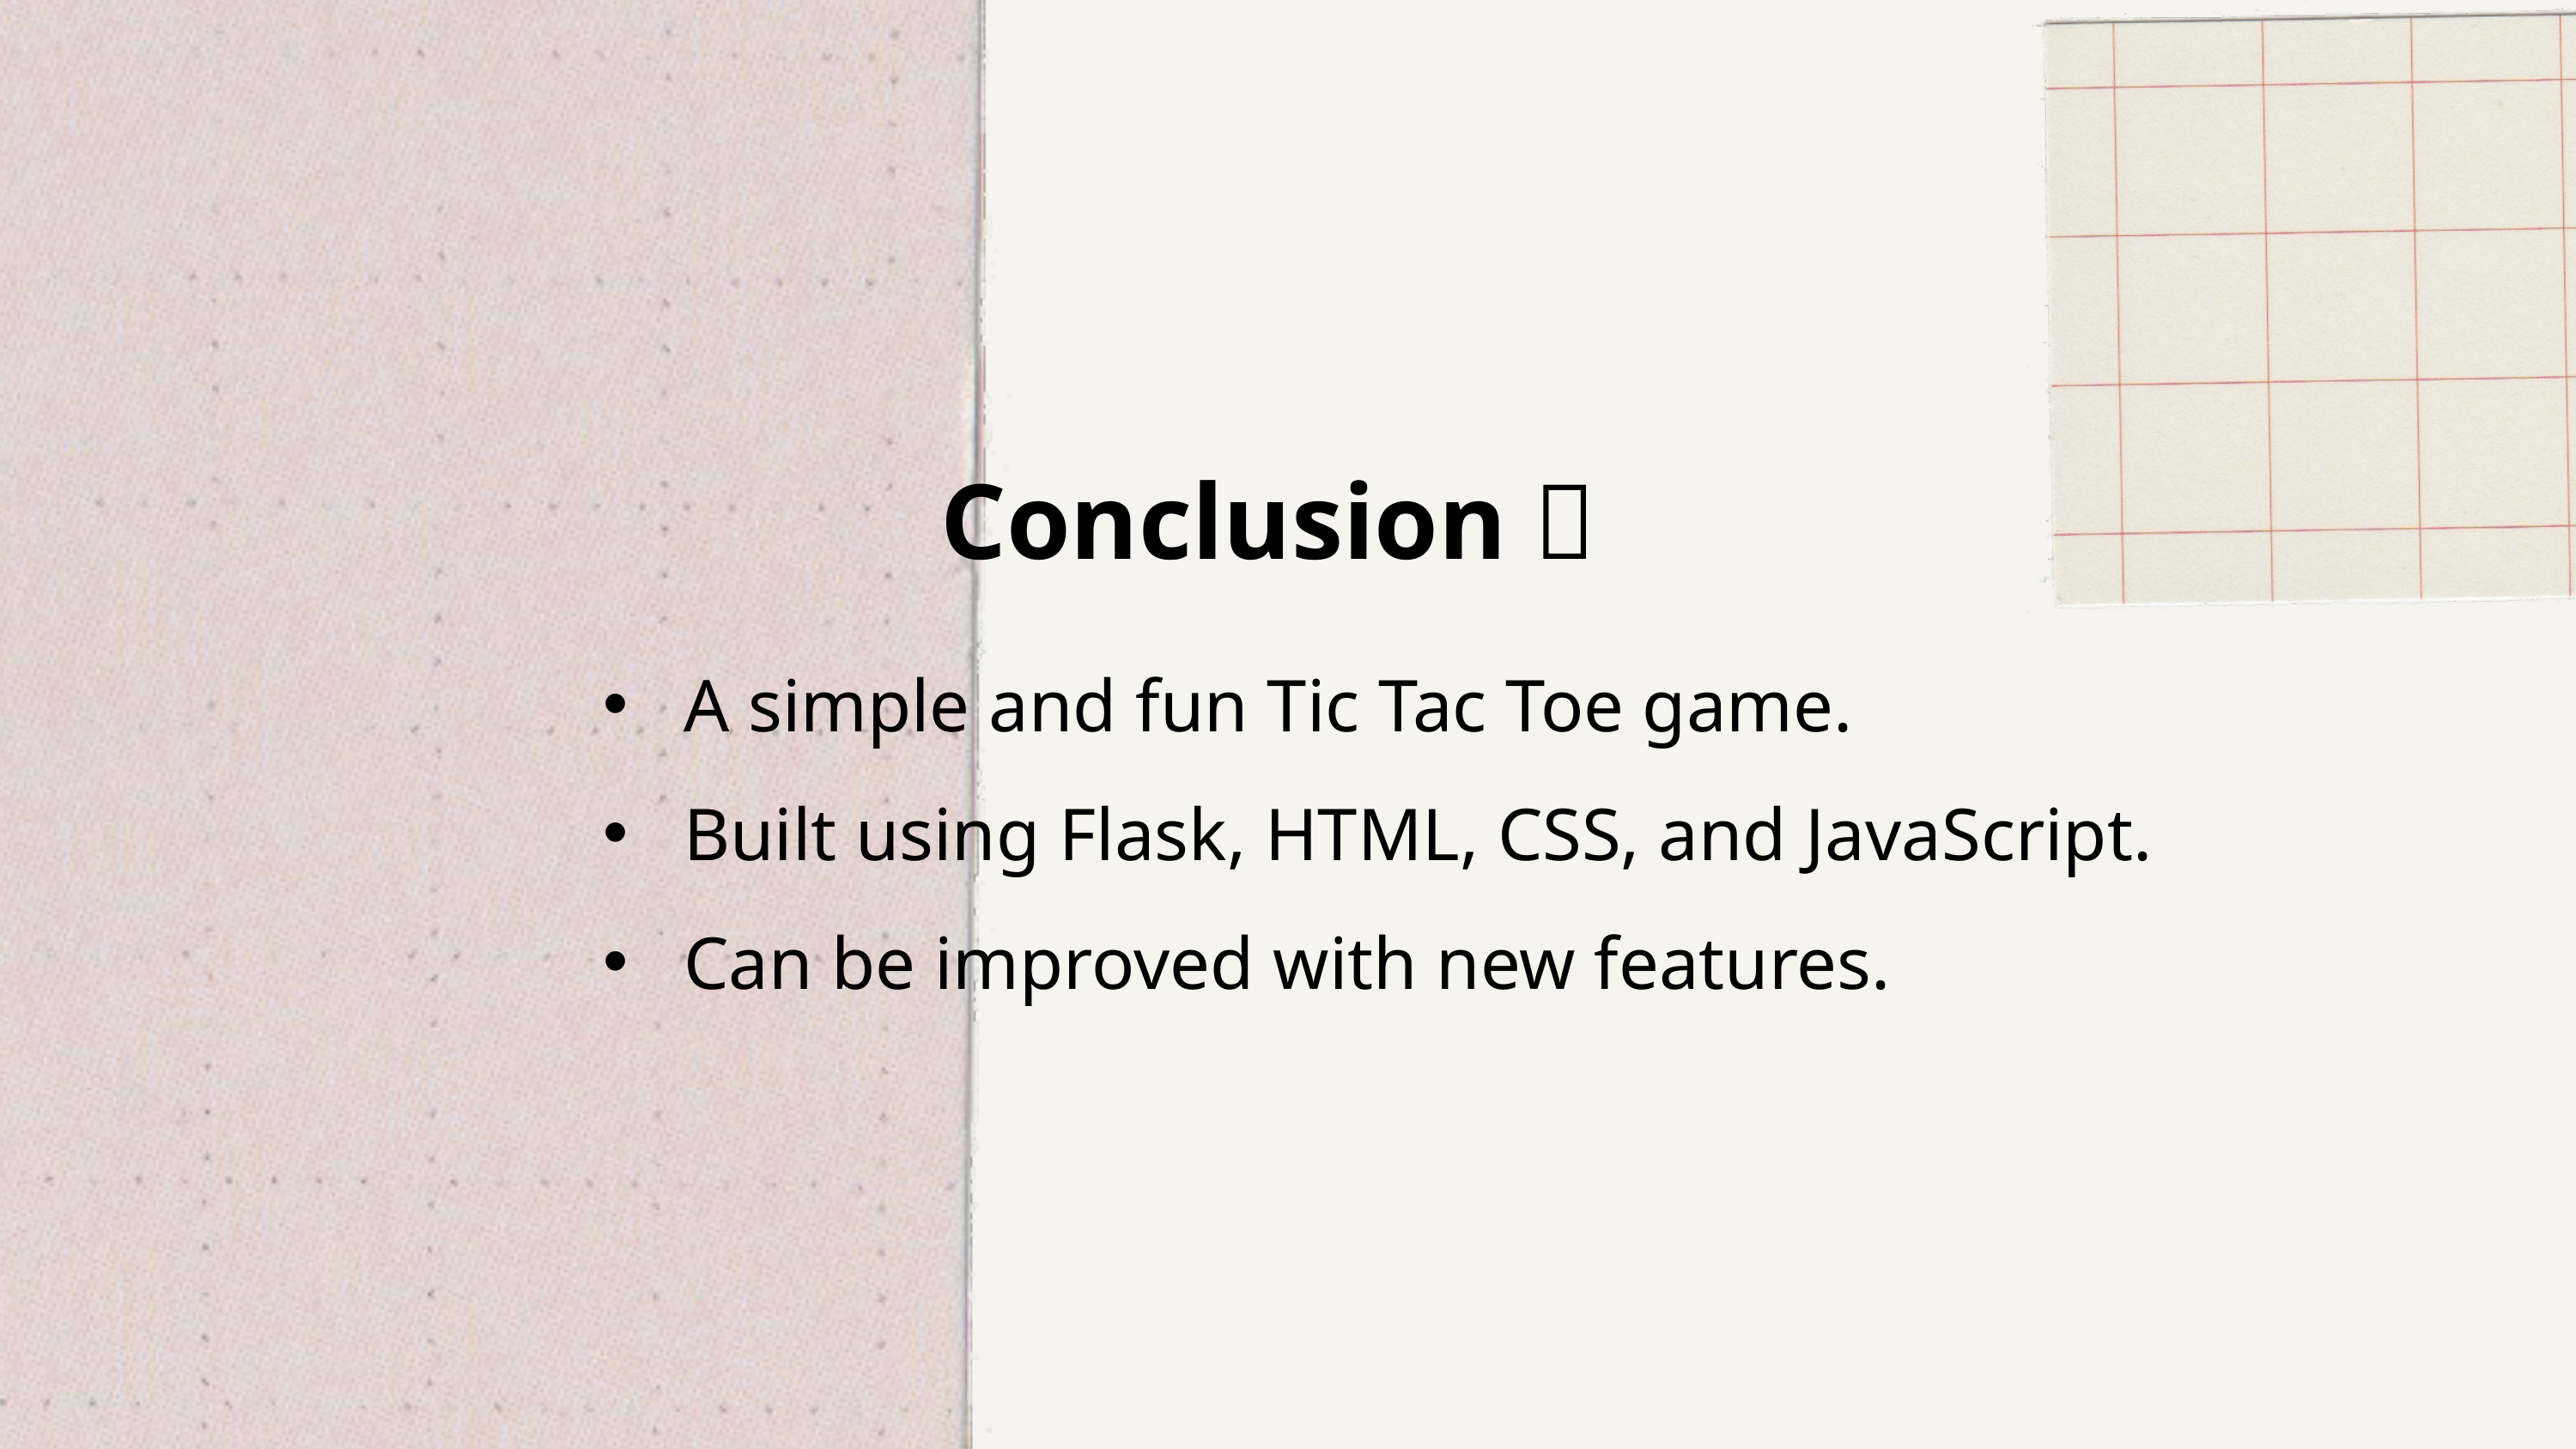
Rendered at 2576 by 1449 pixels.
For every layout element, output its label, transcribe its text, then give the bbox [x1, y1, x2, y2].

text_box Conclusion 🎉 [848, 455, 1689, 580]
text_box A simple and fun Tic Tac Toe game. Built using Flask, HTML, CSS, and JavaScript. Can be improved with new features. [603, 681, 2415, 1003]
text_box [0, 0, 1012, 1449]
text_box [2026, 0, 2576, 619]
